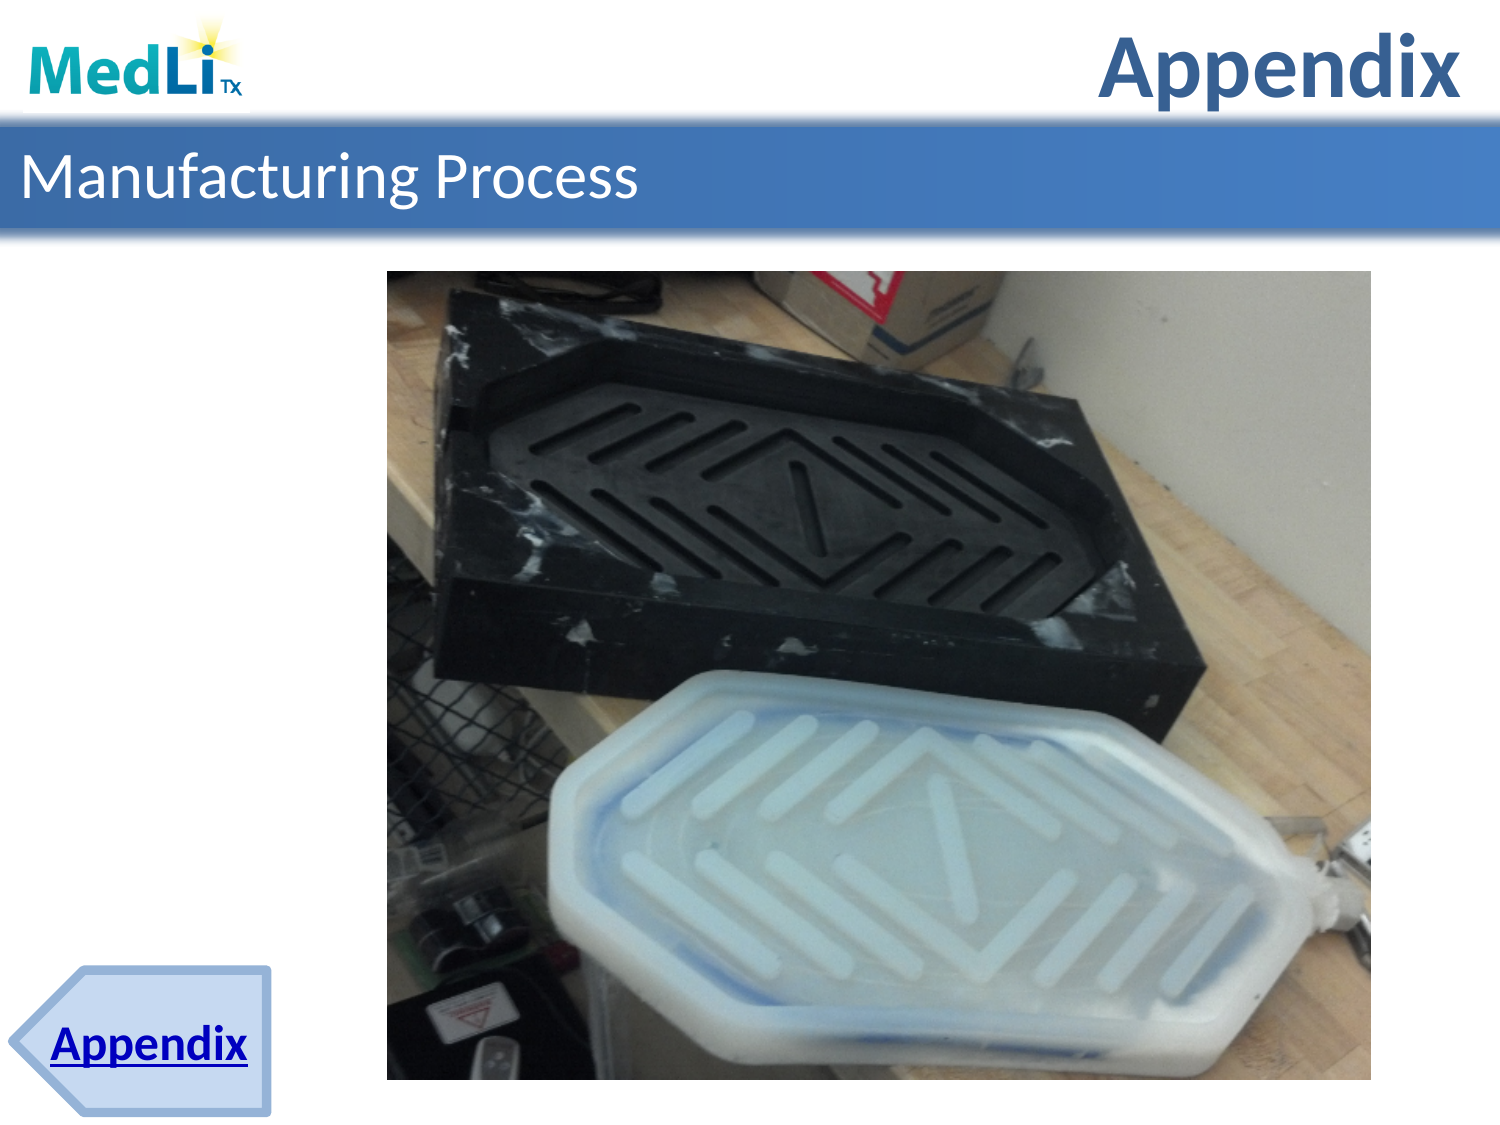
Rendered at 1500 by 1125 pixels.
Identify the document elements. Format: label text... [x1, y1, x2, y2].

picture [387, 271, 1371, 1080]
picture [22, 0, 251, 113]
text_box Manufacturing Process [4, 124, 1013, 219]
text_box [12, 969, 268, 1113]
text_box Appendix [1083, 0, 1496, 123]
text_box [0, 125, 1500, 230]
